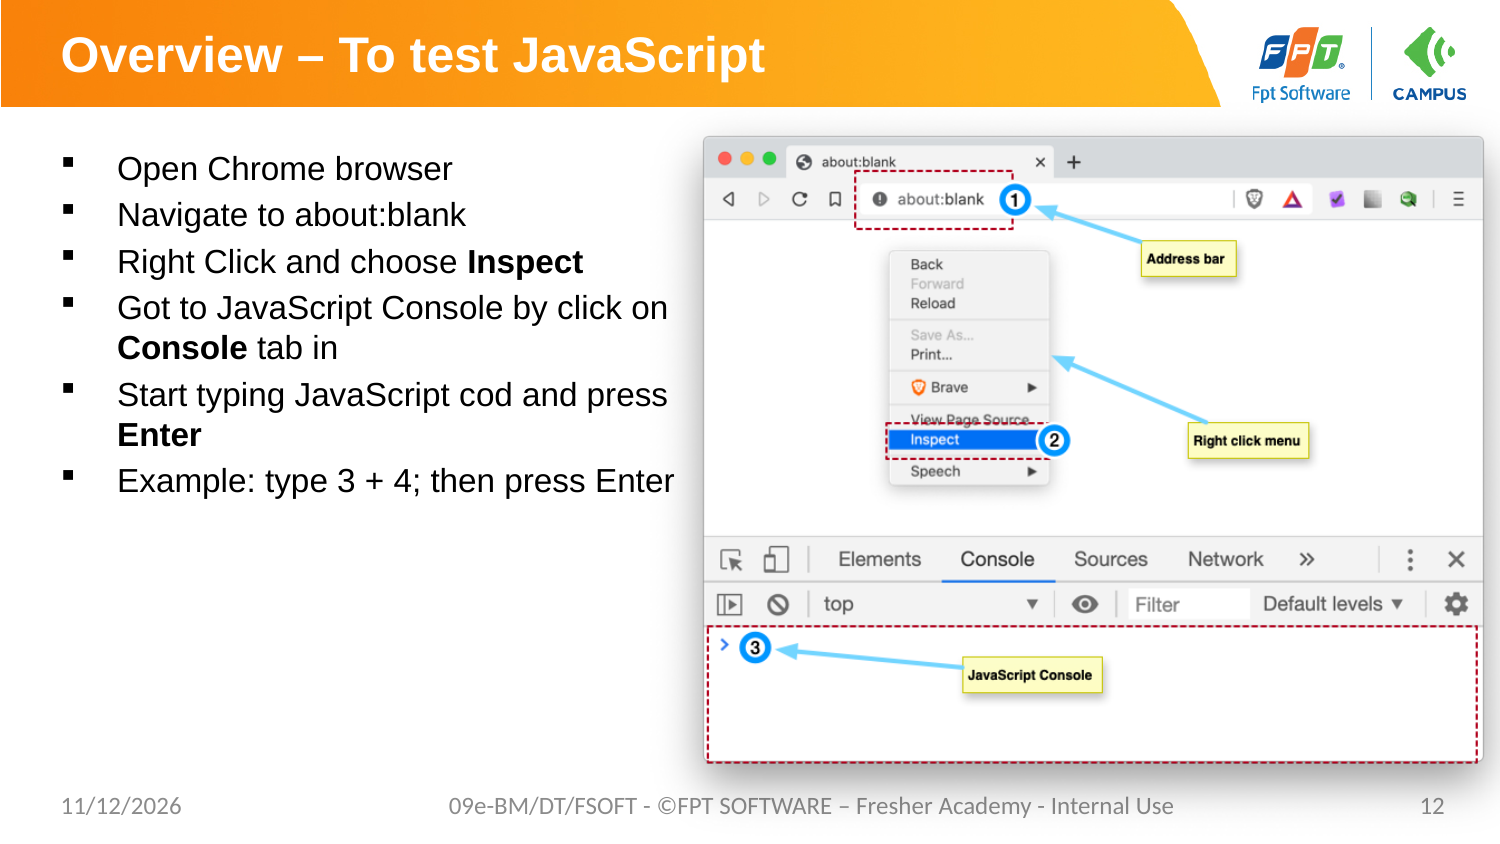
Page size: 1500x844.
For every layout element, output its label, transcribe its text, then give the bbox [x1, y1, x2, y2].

title Overview – To test JavaScript [45, 0, 1176, 106]
footer 09e-BM/DT/FSOFT - ©FPT SOFTWARE – Fresher Academy - Internal Use [289, 782, 635, 827]
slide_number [45, 782, 270, 827]
picture [1, 0, 1500, 844]
list Open Chrome browser Navigate to about:blank Right Click and choose Inspect Got to JavaScript Console by click on Console tab in Start typing JavaScript cod and press Enter Example: type 3 + 4; then press Enter [45, 139, 635, 754]
